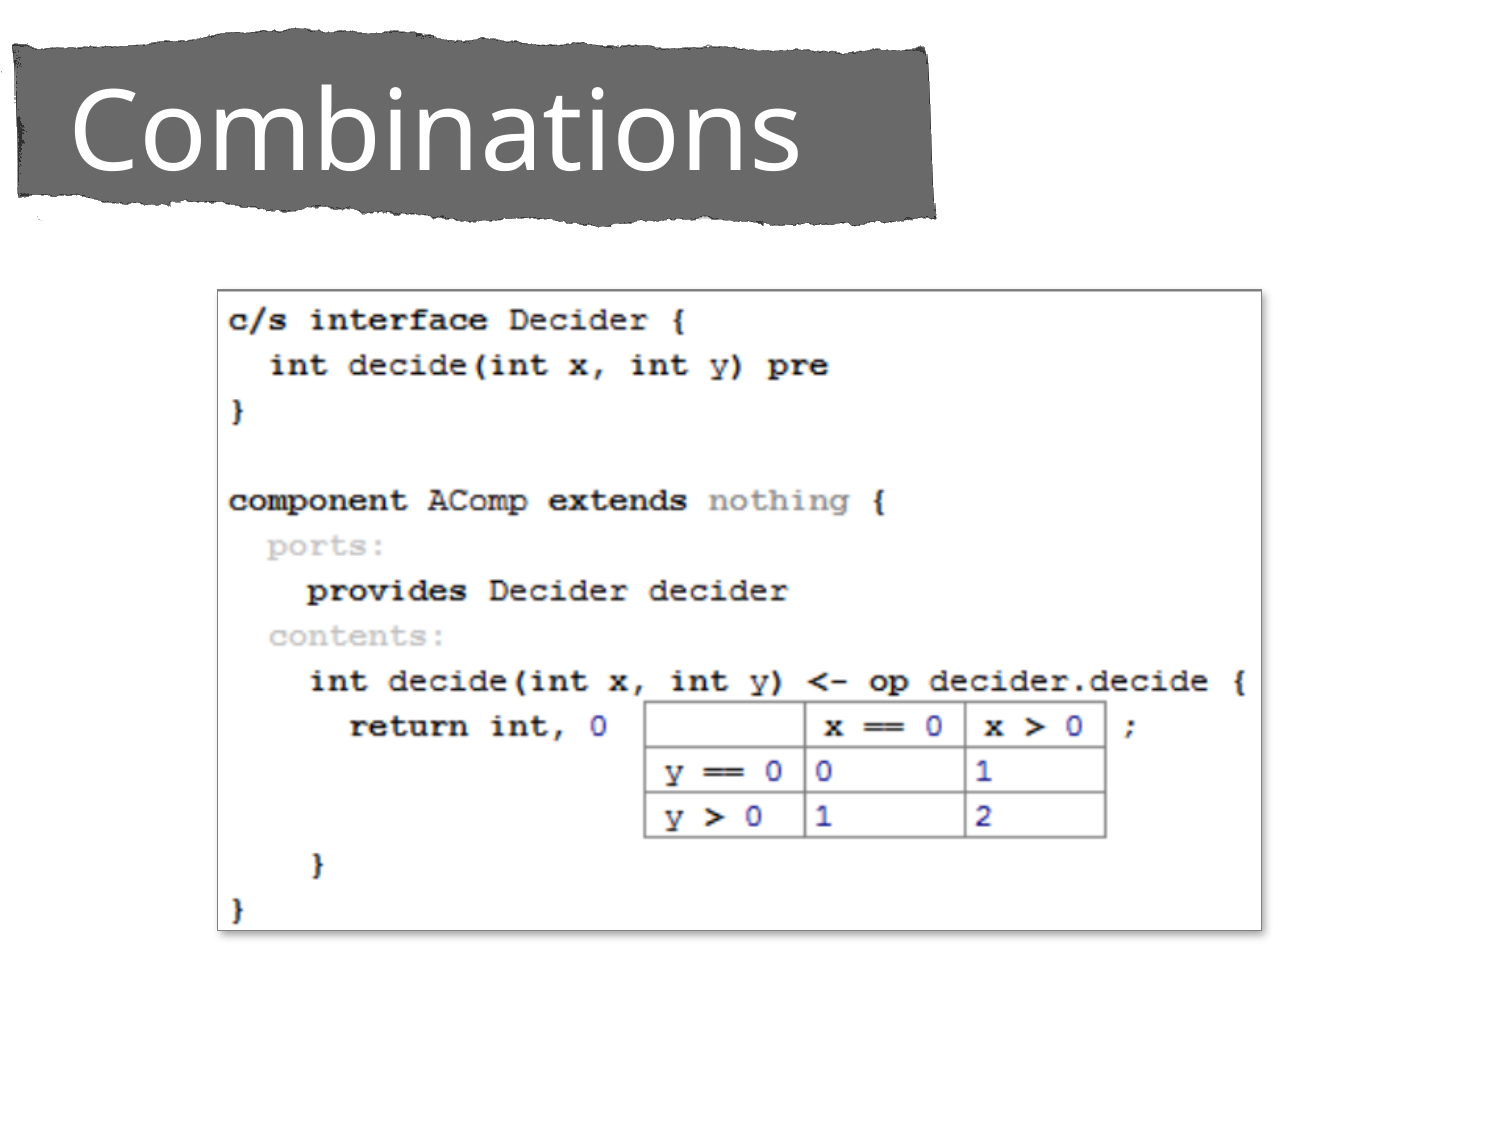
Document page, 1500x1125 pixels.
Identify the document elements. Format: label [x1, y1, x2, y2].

picture [0, 23, 944, 232]
picture [218, 290, 1261, 931]
